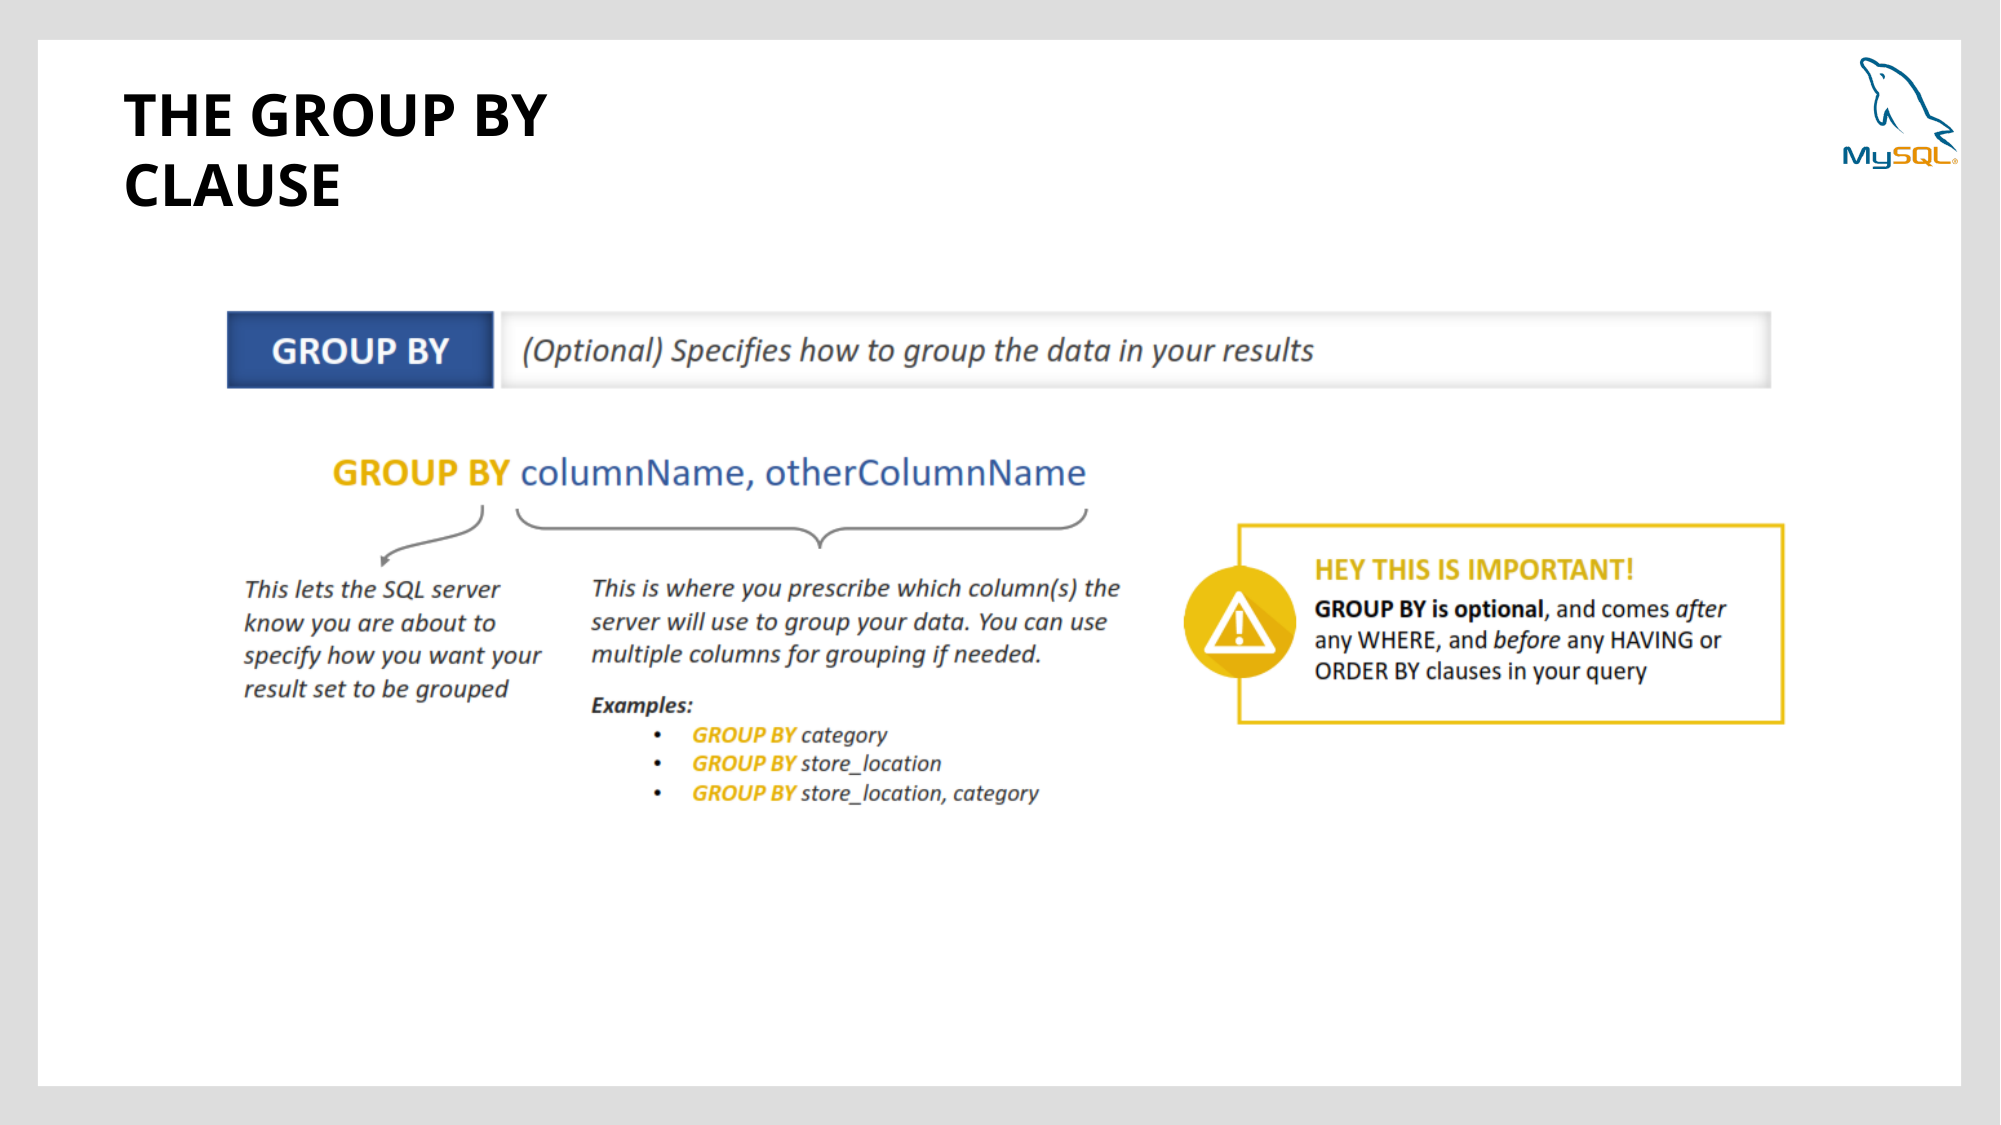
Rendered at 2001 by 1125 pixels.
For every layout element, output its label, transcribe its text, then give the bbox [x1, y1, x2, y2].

picture [204, 284, 1796, 841]
picture [1843, 55, 1958, 169]
text_box THE GROUP BY CLAUSE [108, 70, 777, 226]
